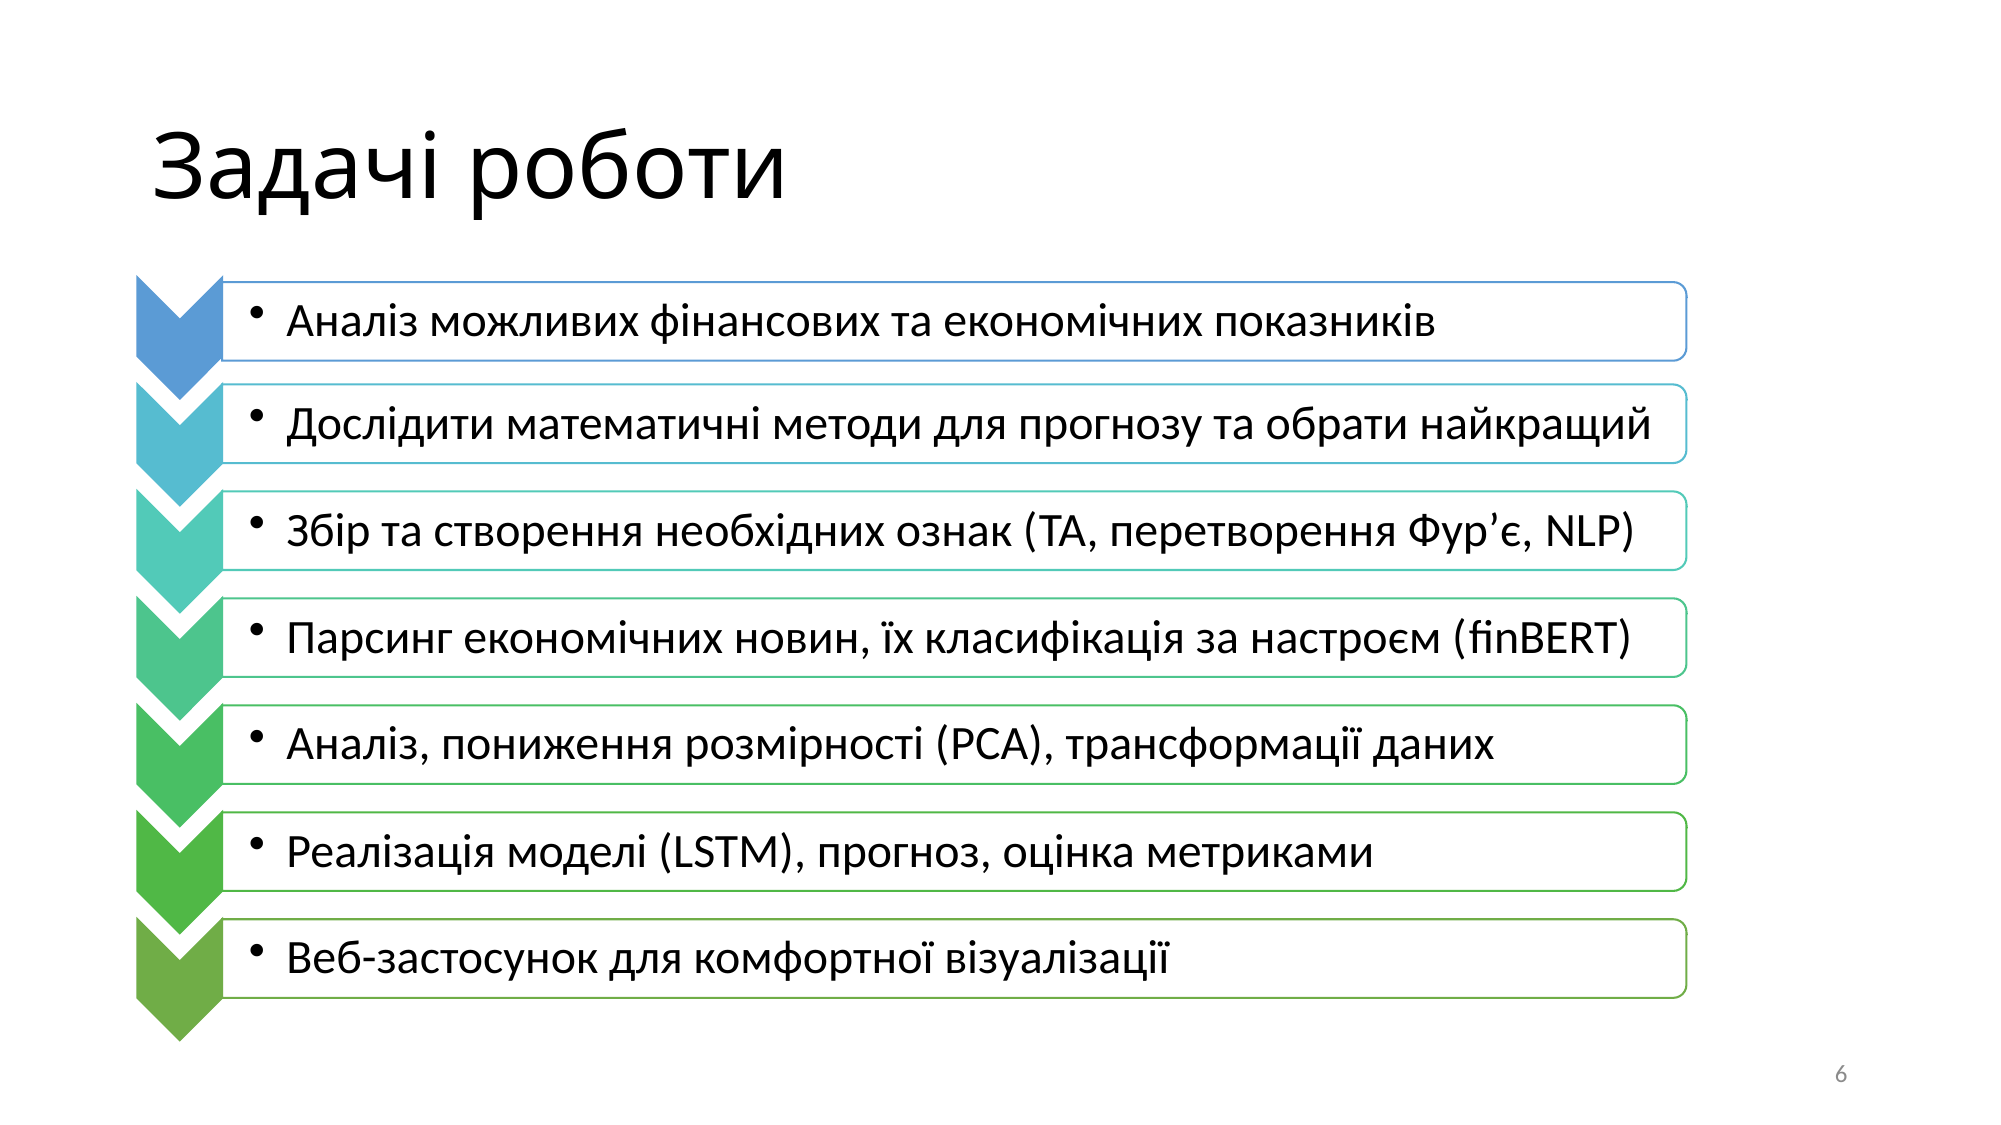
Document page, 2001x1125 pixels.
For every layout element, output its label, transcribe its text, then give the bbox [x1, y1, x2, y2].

slide_number 6 [1412, 1042, 1863, 1103]
title Задачі роботи [137, 59, 1863, 278]
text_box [137, 277, 1687, 1041]
